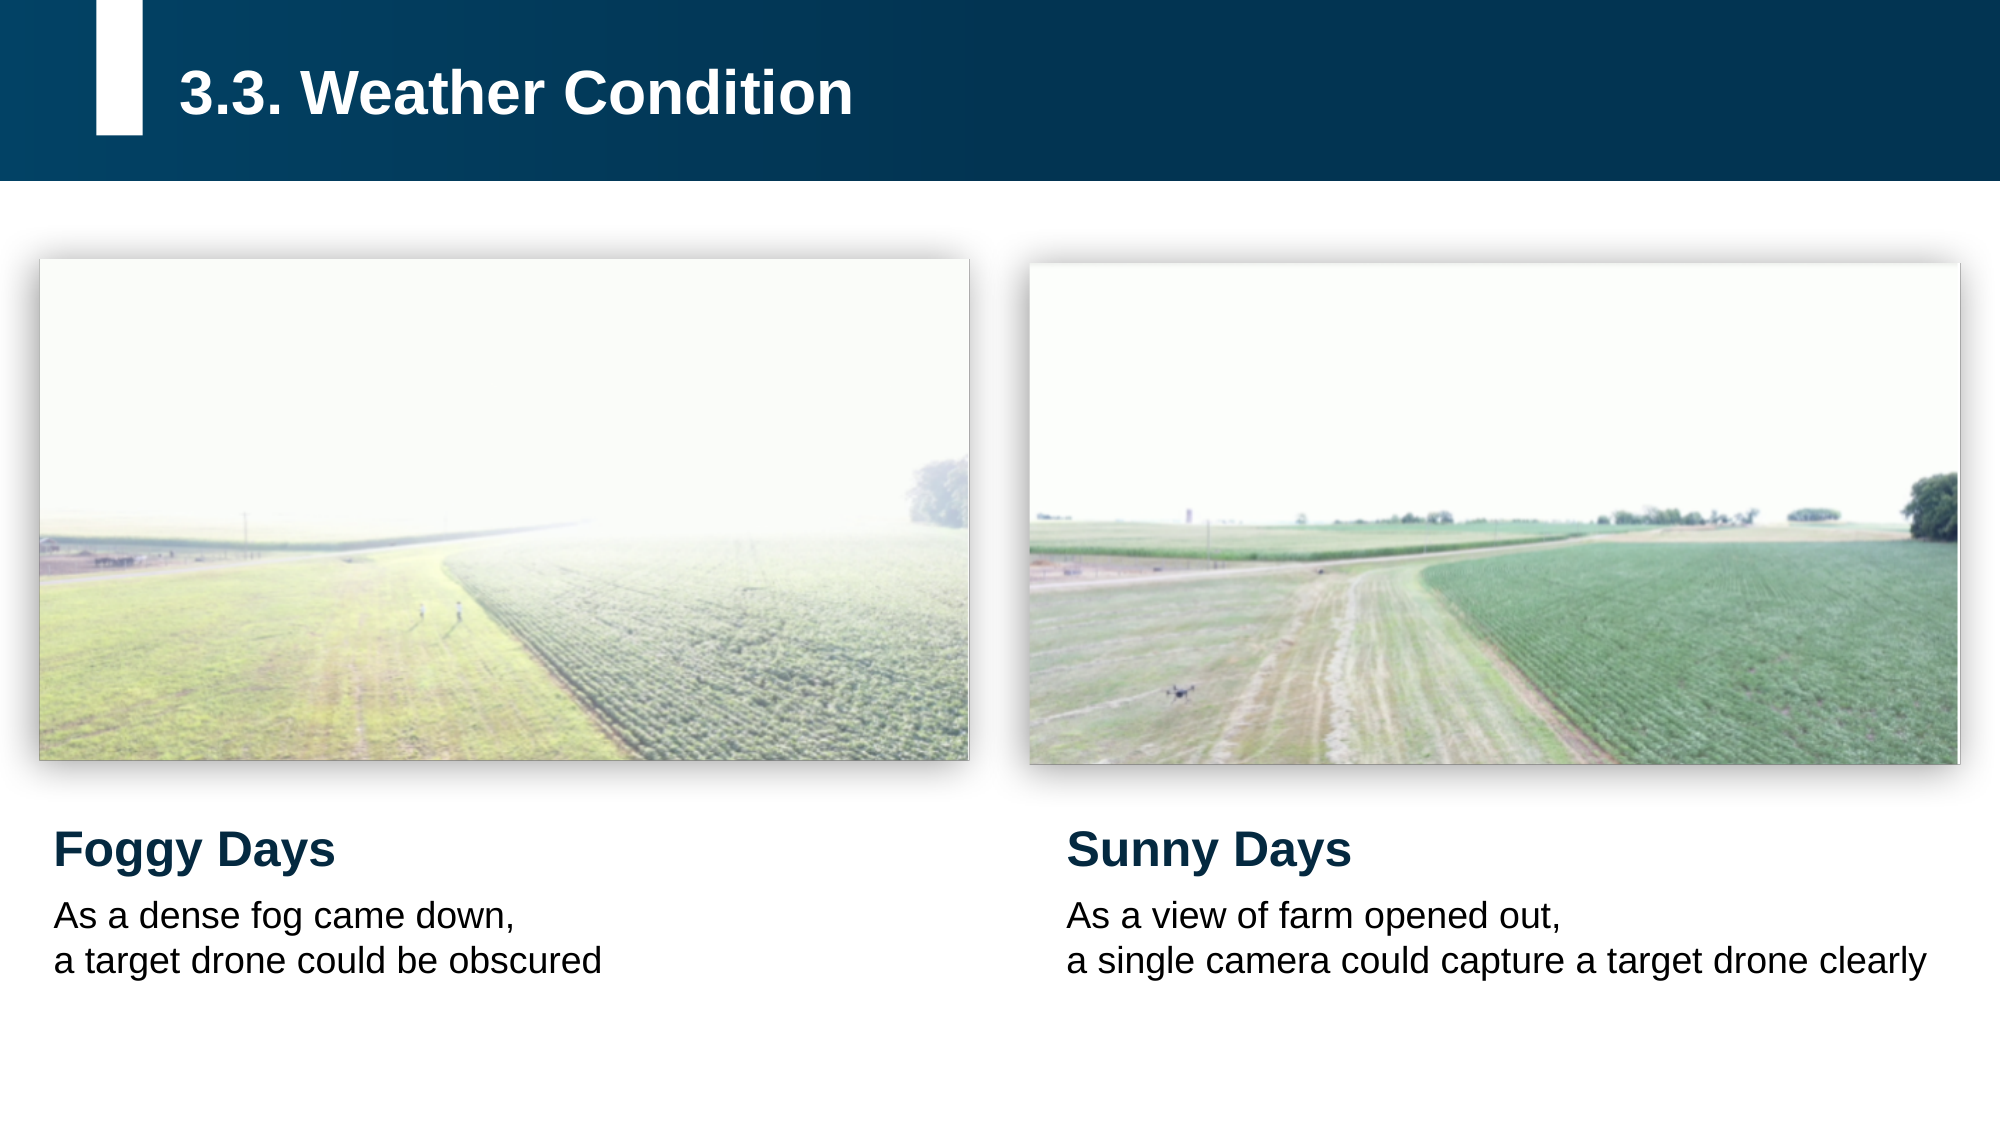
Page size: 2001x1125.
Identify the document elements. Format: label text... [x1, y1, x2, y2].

text_box [1029, 263, 1962, 766]
text_box Foggy Days [38, 809, 372, 883]
text_box Sunny Days [1051, 809, 1390, 883]
text_box [38, 259, 971, 762]
text_box As a view of farm opened out, a single camera could capture a target drone clearly [1051, 883, 2000, 988]
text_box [0, 0, 2000, 181]
text_box As a dense fog came down, a target drone could be obscured [38, 883, 850, 988]
